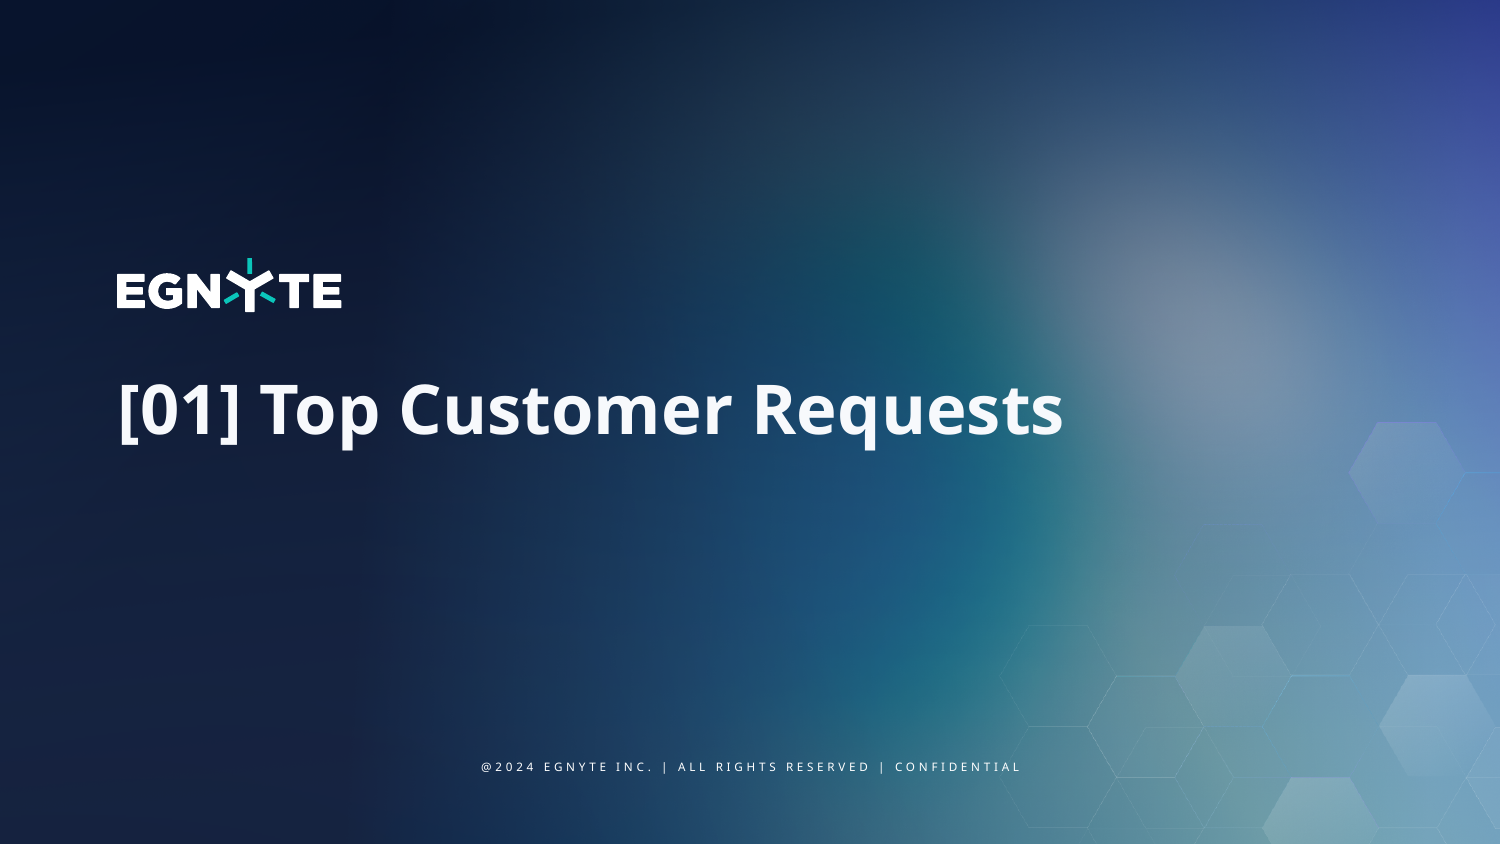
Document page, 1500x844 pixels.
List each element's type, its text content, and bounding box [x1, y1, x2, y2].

picture [0, 0, 1500, 844]
title [01] Top Customer Requests [103, 367, 1397, 460]
